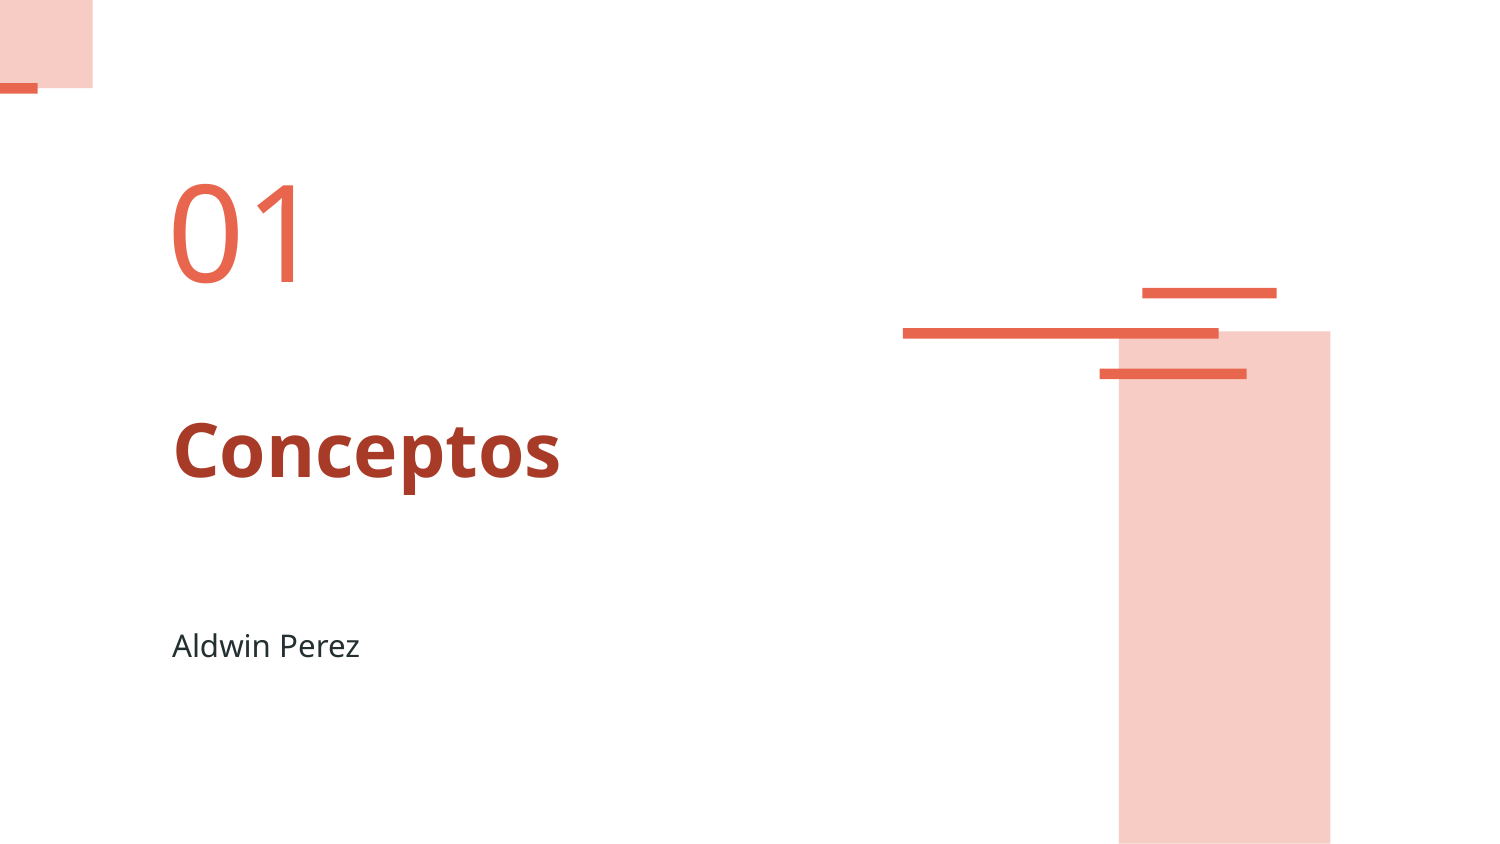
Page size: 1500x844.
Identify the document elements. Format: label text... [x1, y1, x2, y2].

title 01 [152, 152, 394, 306]
subtitle Aldwin Perez [157, 592, 715, 697]
title Conceptos [157, 288, 1015, 608]
